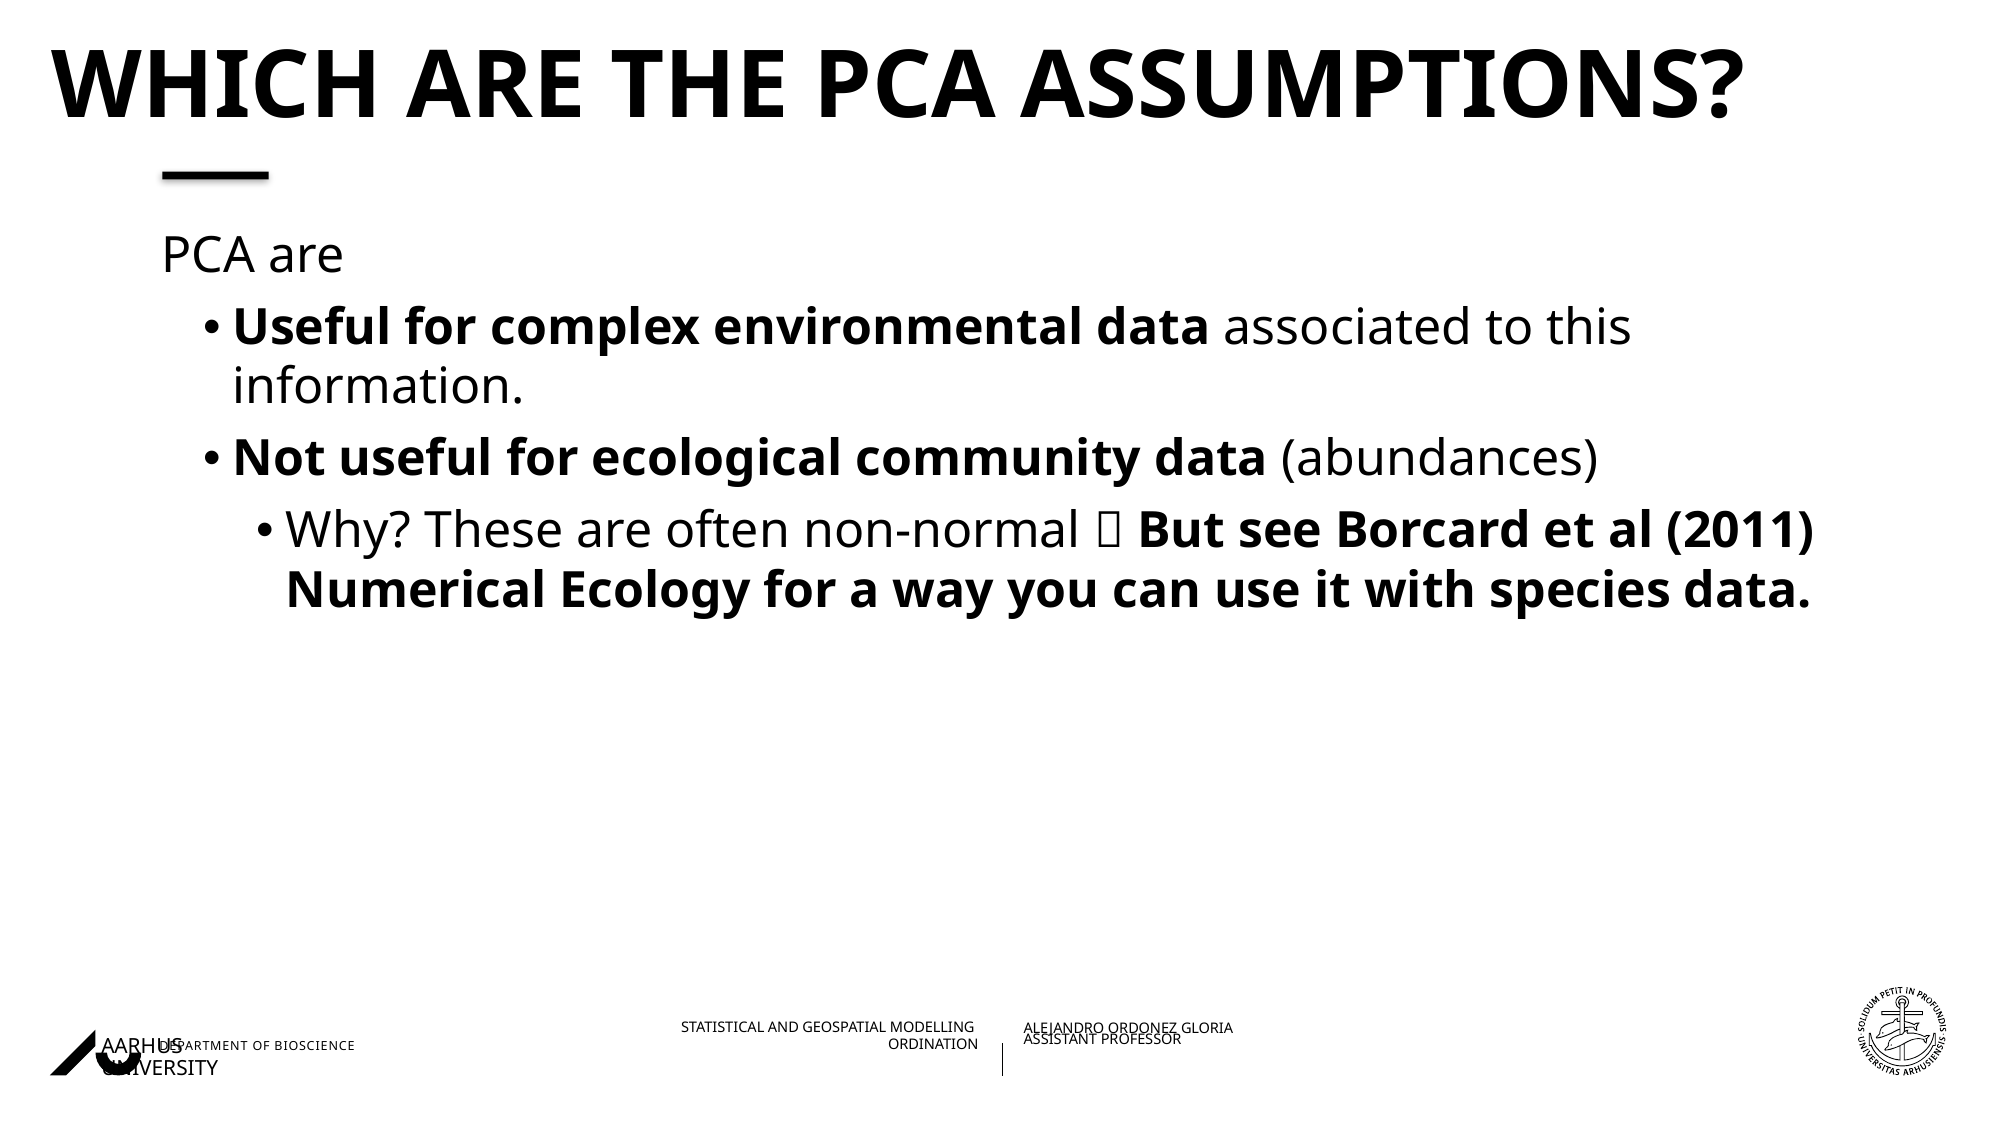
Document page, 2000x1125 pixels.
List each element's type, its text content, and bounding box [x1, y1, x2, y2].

list PCA are Useful for complex environmental data associated to this information. Not useful for ecological community data (abundances) Why? These are often non-normal  But see Borcard et al (2011) Numerical Ecology for a way you can use it with species data. [161, 224, 1870, 968]
title Which are the PCA assumptions? [51, 37, 1948, 162]
